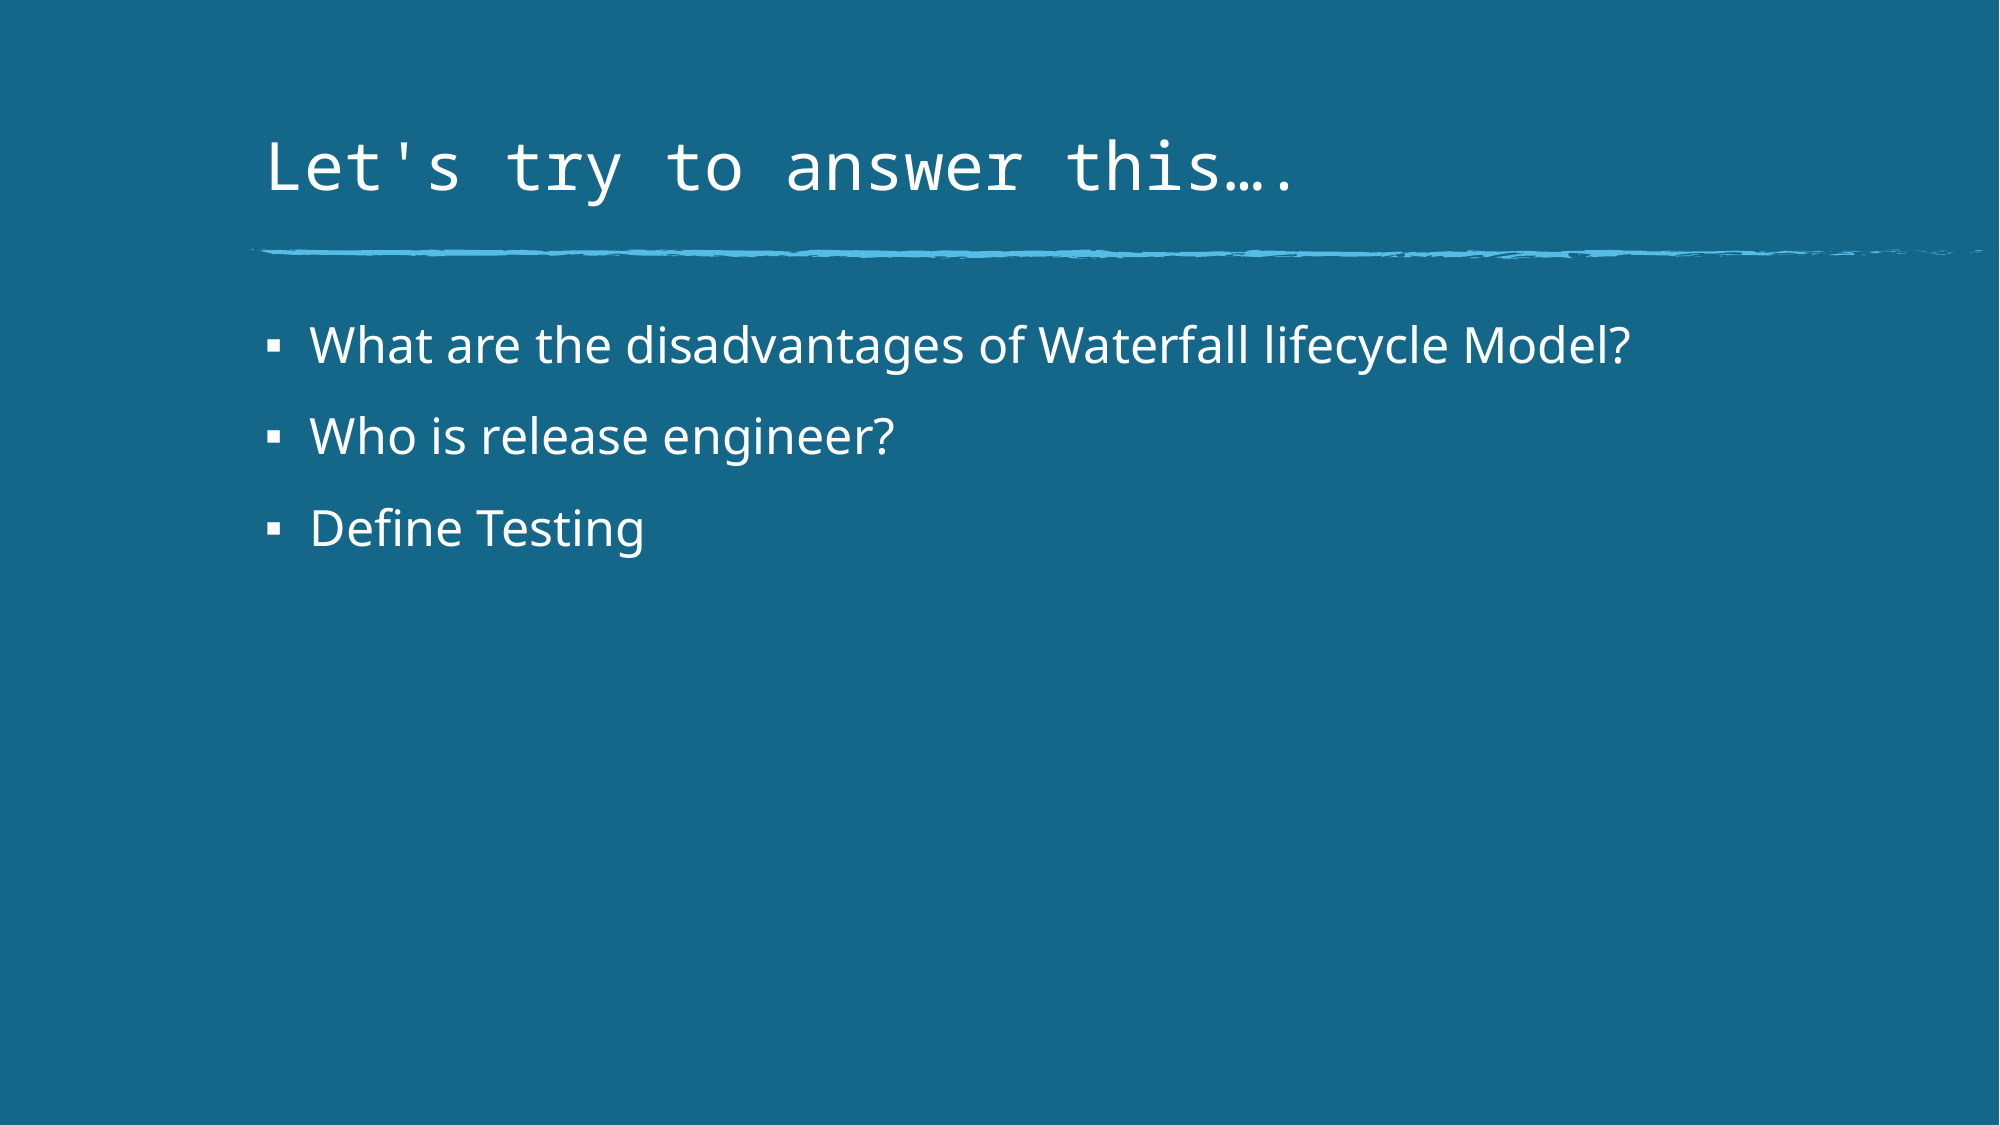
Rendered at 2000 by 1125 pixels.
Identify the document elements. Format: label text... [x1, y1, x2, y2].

title Let's try to answer this…. [249, 45, 1750, 213]
list What are the disadvantages of Waterfall lifecycle Model? Who is release engineer? Define Testing [249, 312, 1750, 1013]
